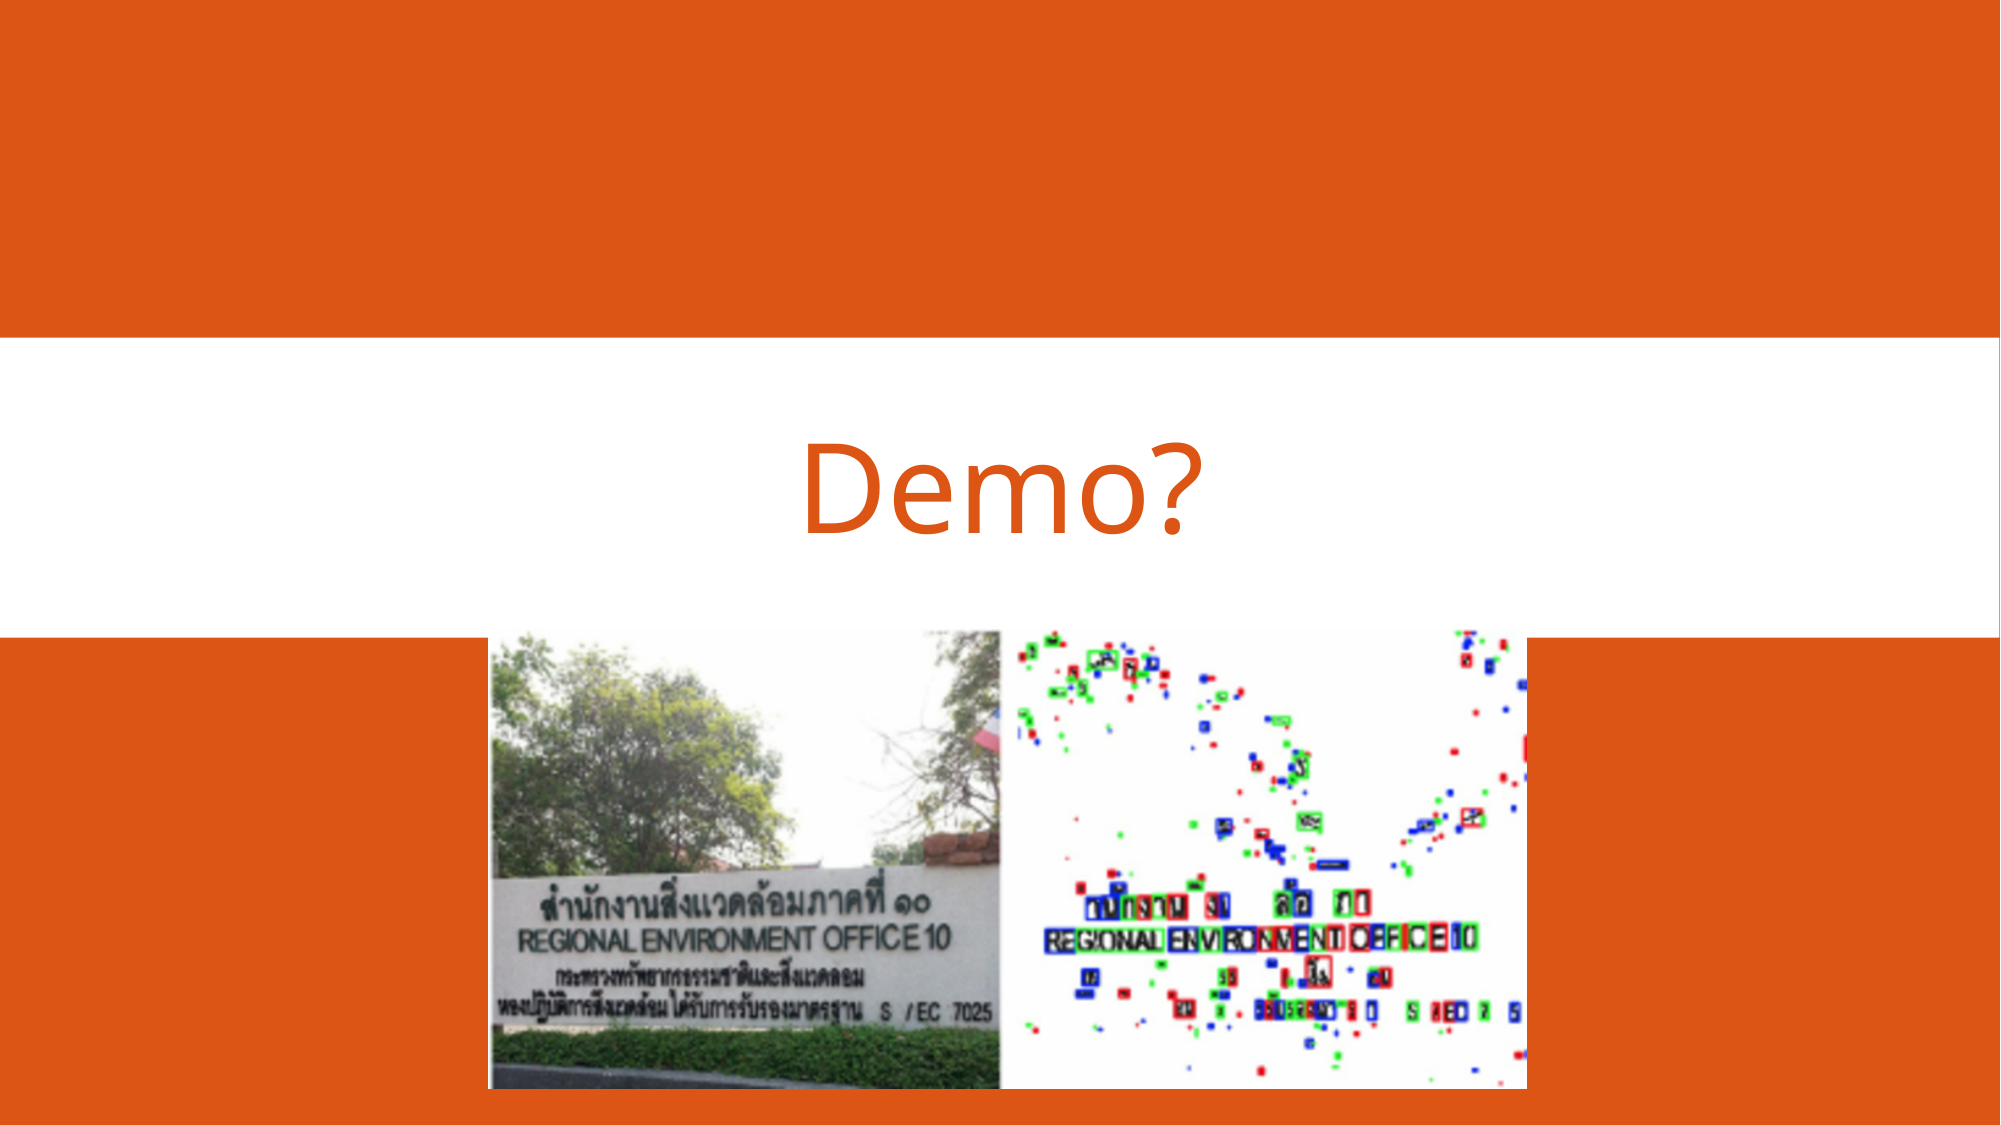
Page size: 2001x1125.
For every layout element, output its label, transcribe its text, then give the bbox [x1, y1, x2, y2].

title Demo? [60, 355, 1942, 641]
picture [488, 628, 1527, 1089]
